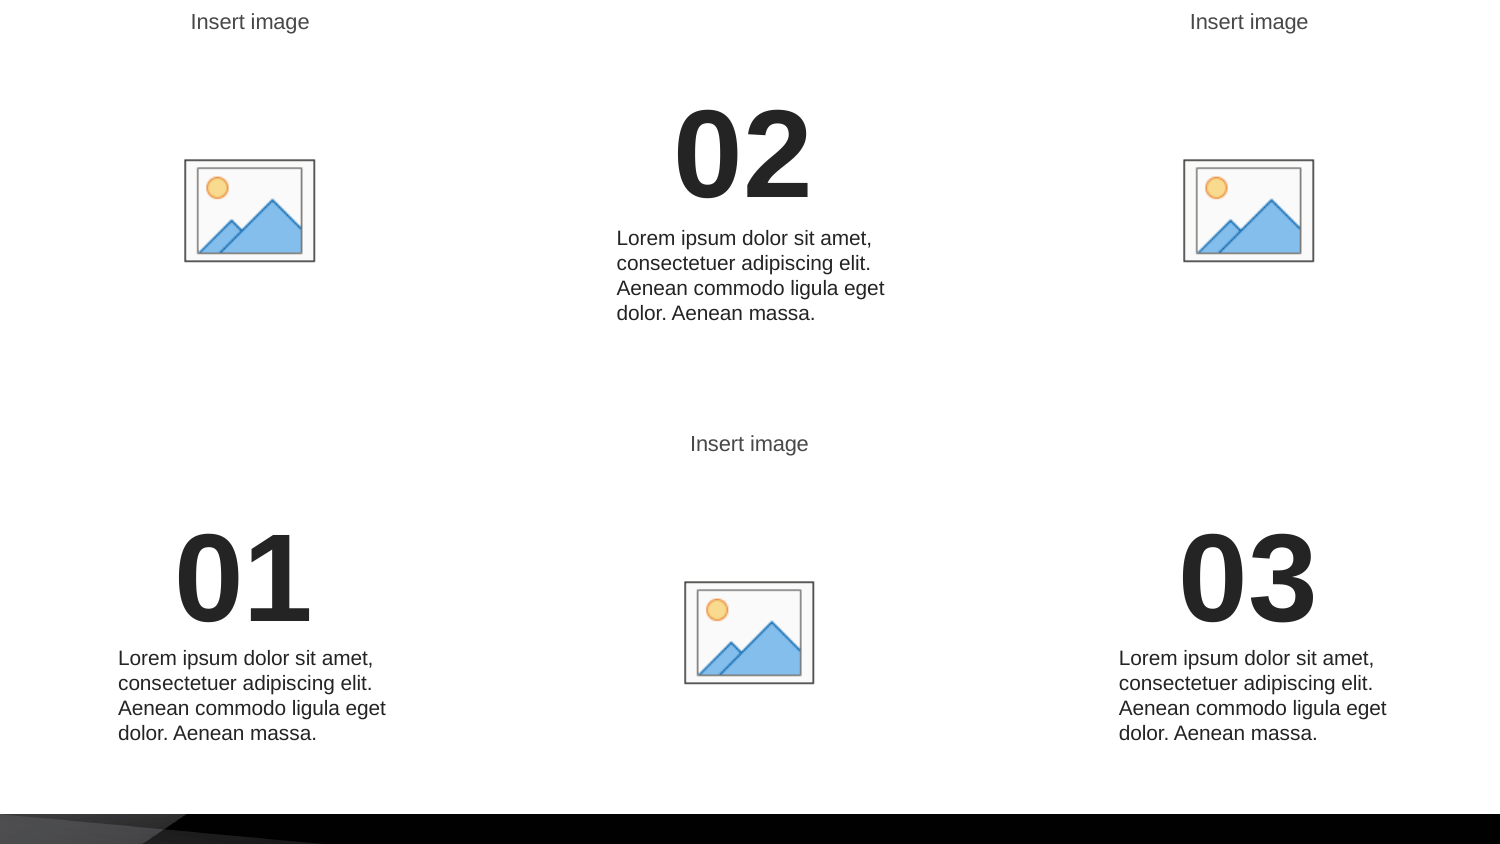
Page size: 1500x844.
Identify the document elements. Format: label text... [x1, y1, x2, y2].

picture [0, 0, 1500, 844]
text_box Lorem ipsum dolor sit amet, consectetuer adipiscing elit. Aenean commodo ligula eget dolor. Aenean massa. [616, 224, 886, 325]
text_box 03 [1164, 488, 1333, 644]
text_box Lorem ipsum dolor sit amet, consectetuer adipiscing elit. Aenean commodo ligula eget dolor. Aenean massa. [118, 644, 388, 745]
text_box 01 [159, 488, 329, 644]
text_box Lorem ipsum dolor sit amet, consectetuer adipiscing elit. Aenean commodo ligula eget dolor. Aenean massa. [1118, 644, 1388, 745]
text_box 02 [659, 64, 828, 224]
